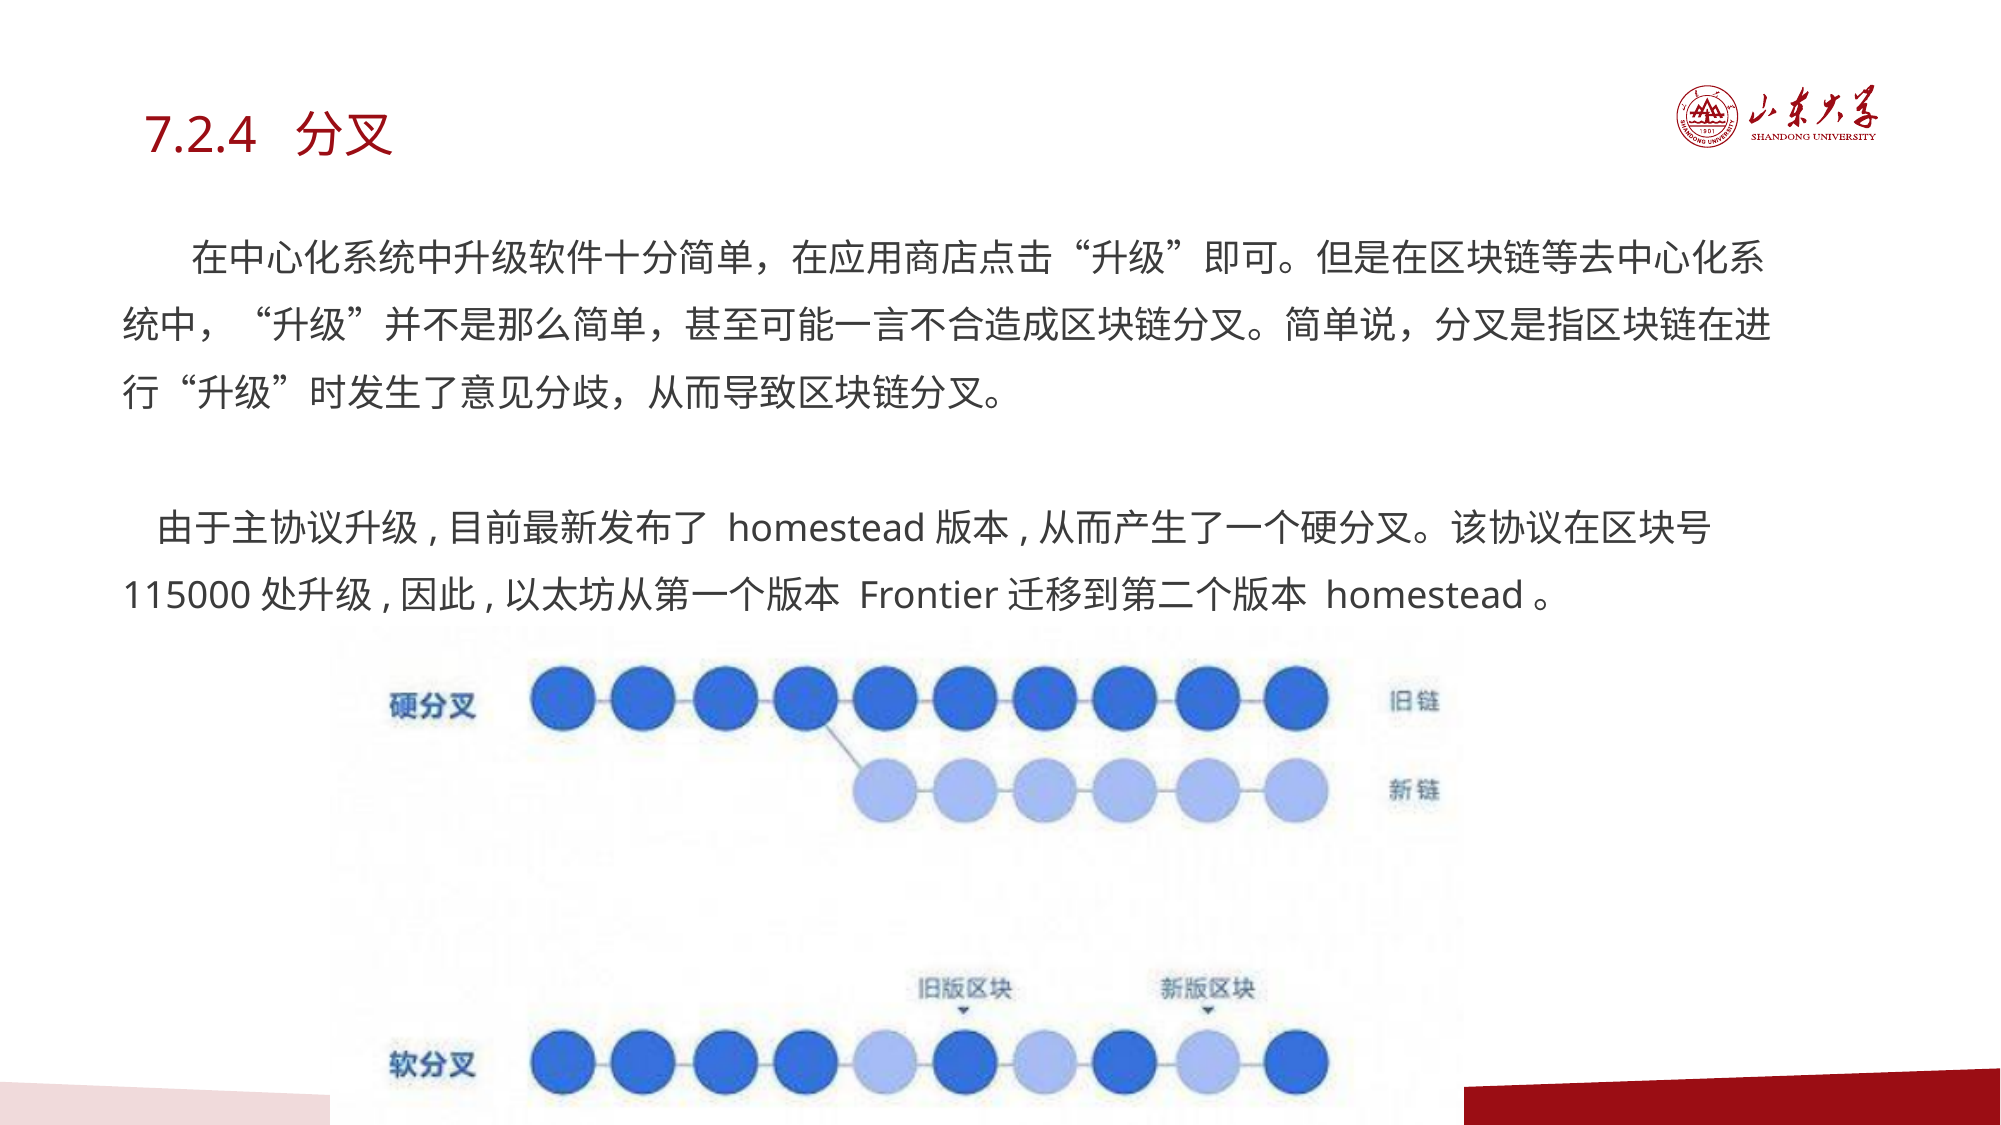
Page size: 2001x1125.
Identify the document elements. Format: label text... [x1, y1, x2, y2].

text_box 在中心化系统中升级软件十分简单，在应用商店点击“升级”即可。但是在区块链等去中心化系统中，“升级”并不是那么简单，甚至可能一言不合造成区块链分叉。简单说，分叉是指区块链在进行“升级”时发生了意见分歧，从而导致区块链分叉。 由于主协议升级,目前最新发布了 homestead版本,从而产生了一个硬分叉。该协议在区块号115000处升级,因此,以太坊从第一个版本 Frontier迁移到第二个版本 homestead。 [107, 203, 1803, 624]
text_box 7.2.4 分叉 [129, 95, 1032, 170]
picture [330, 626, 1464, 1125]
